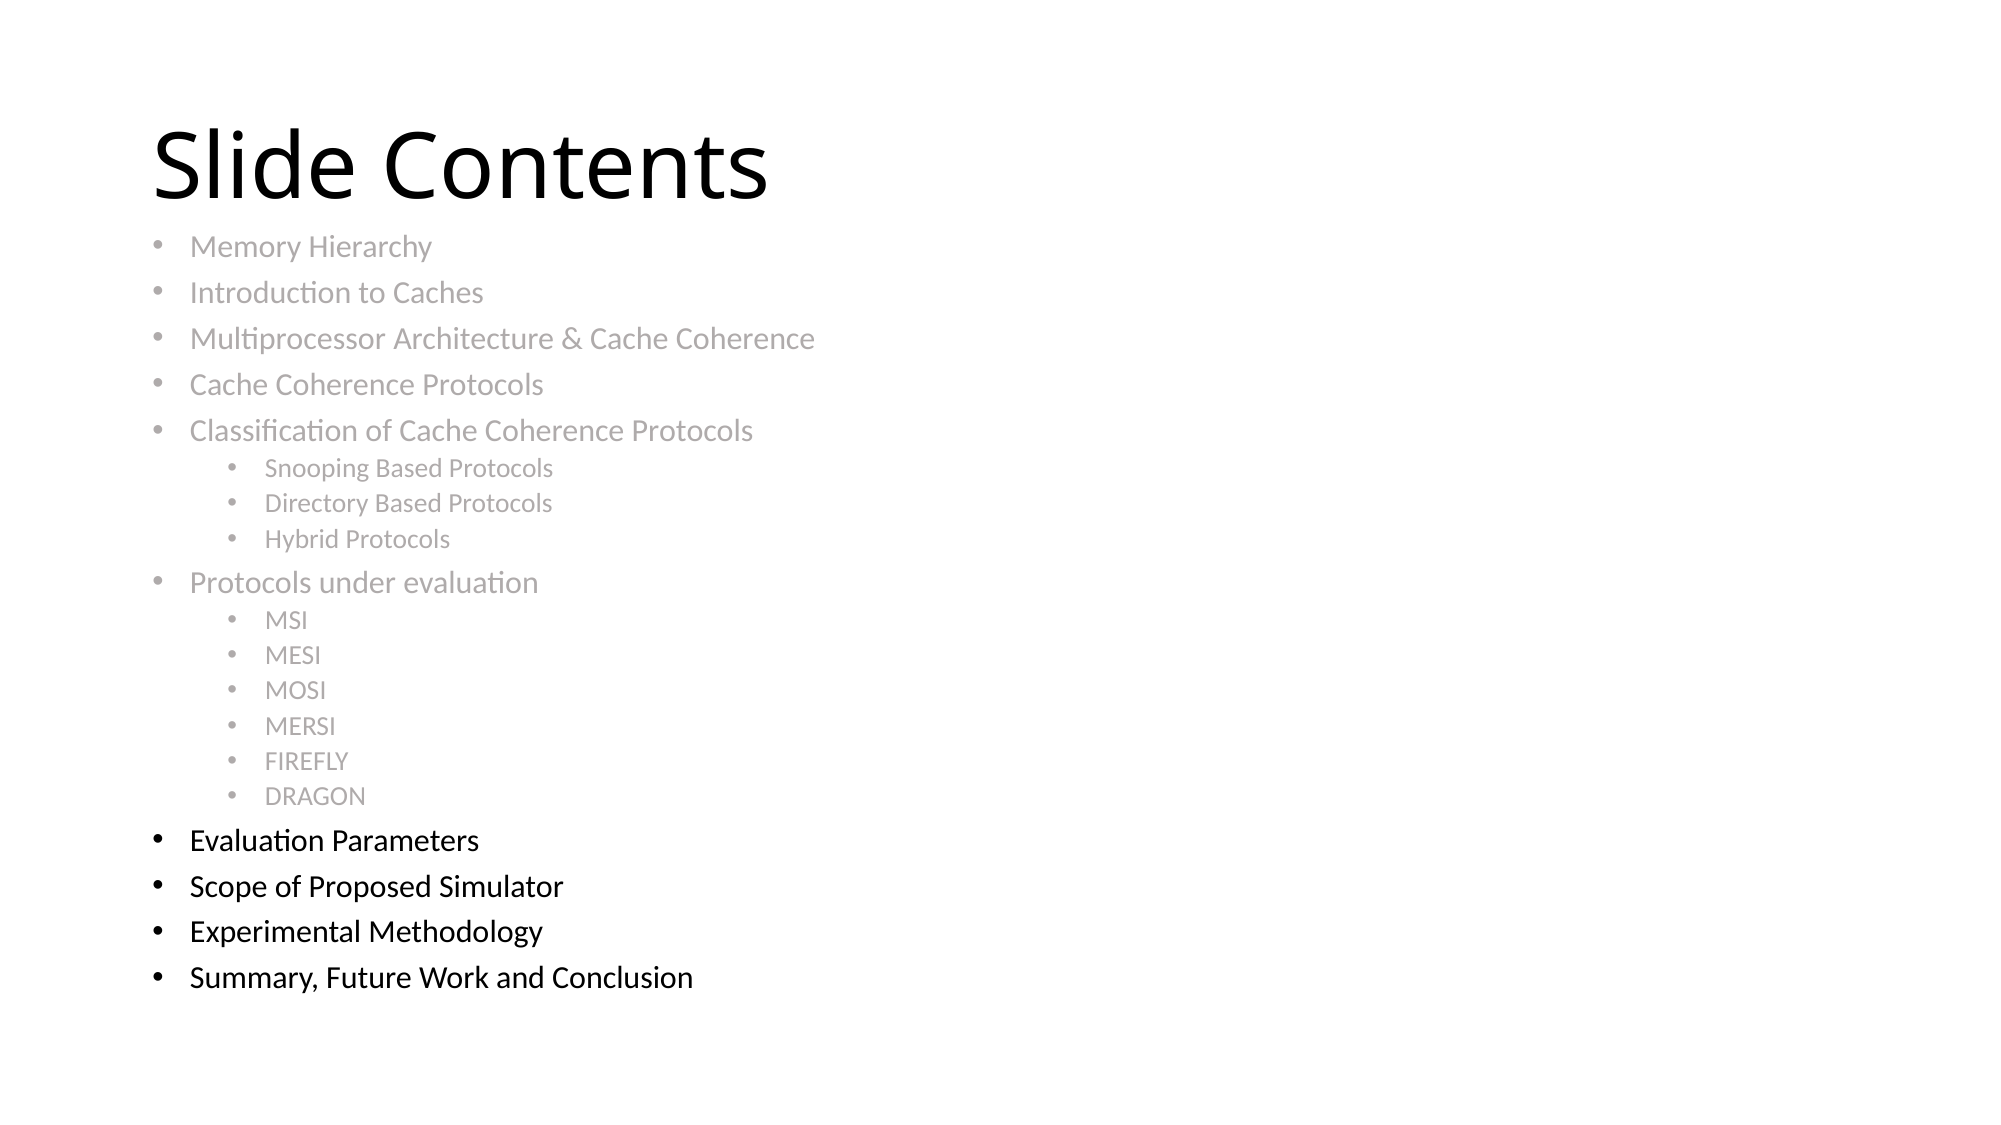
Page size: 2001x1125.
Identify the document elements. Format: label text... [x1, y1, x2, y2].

title Slide Contents [137, 59, 1863, 221]
list Memory Hierarchy Introduction to Caches Multiprocessor Architecture & Cache Coherence Cache Coherence Protocols Classification of Cache Coherence Protocols Snooping Based Protocols Directory Based Protocols Hybrid Protocols Protocols under evaluation MSI MESI MOSI MERSI FIREFLY DRAGON Evaluation Parameters Scope of Proposed Simulator Experimental Methodology Summary, Future Work and Conclusion [137, 221, 1863, 1014]
